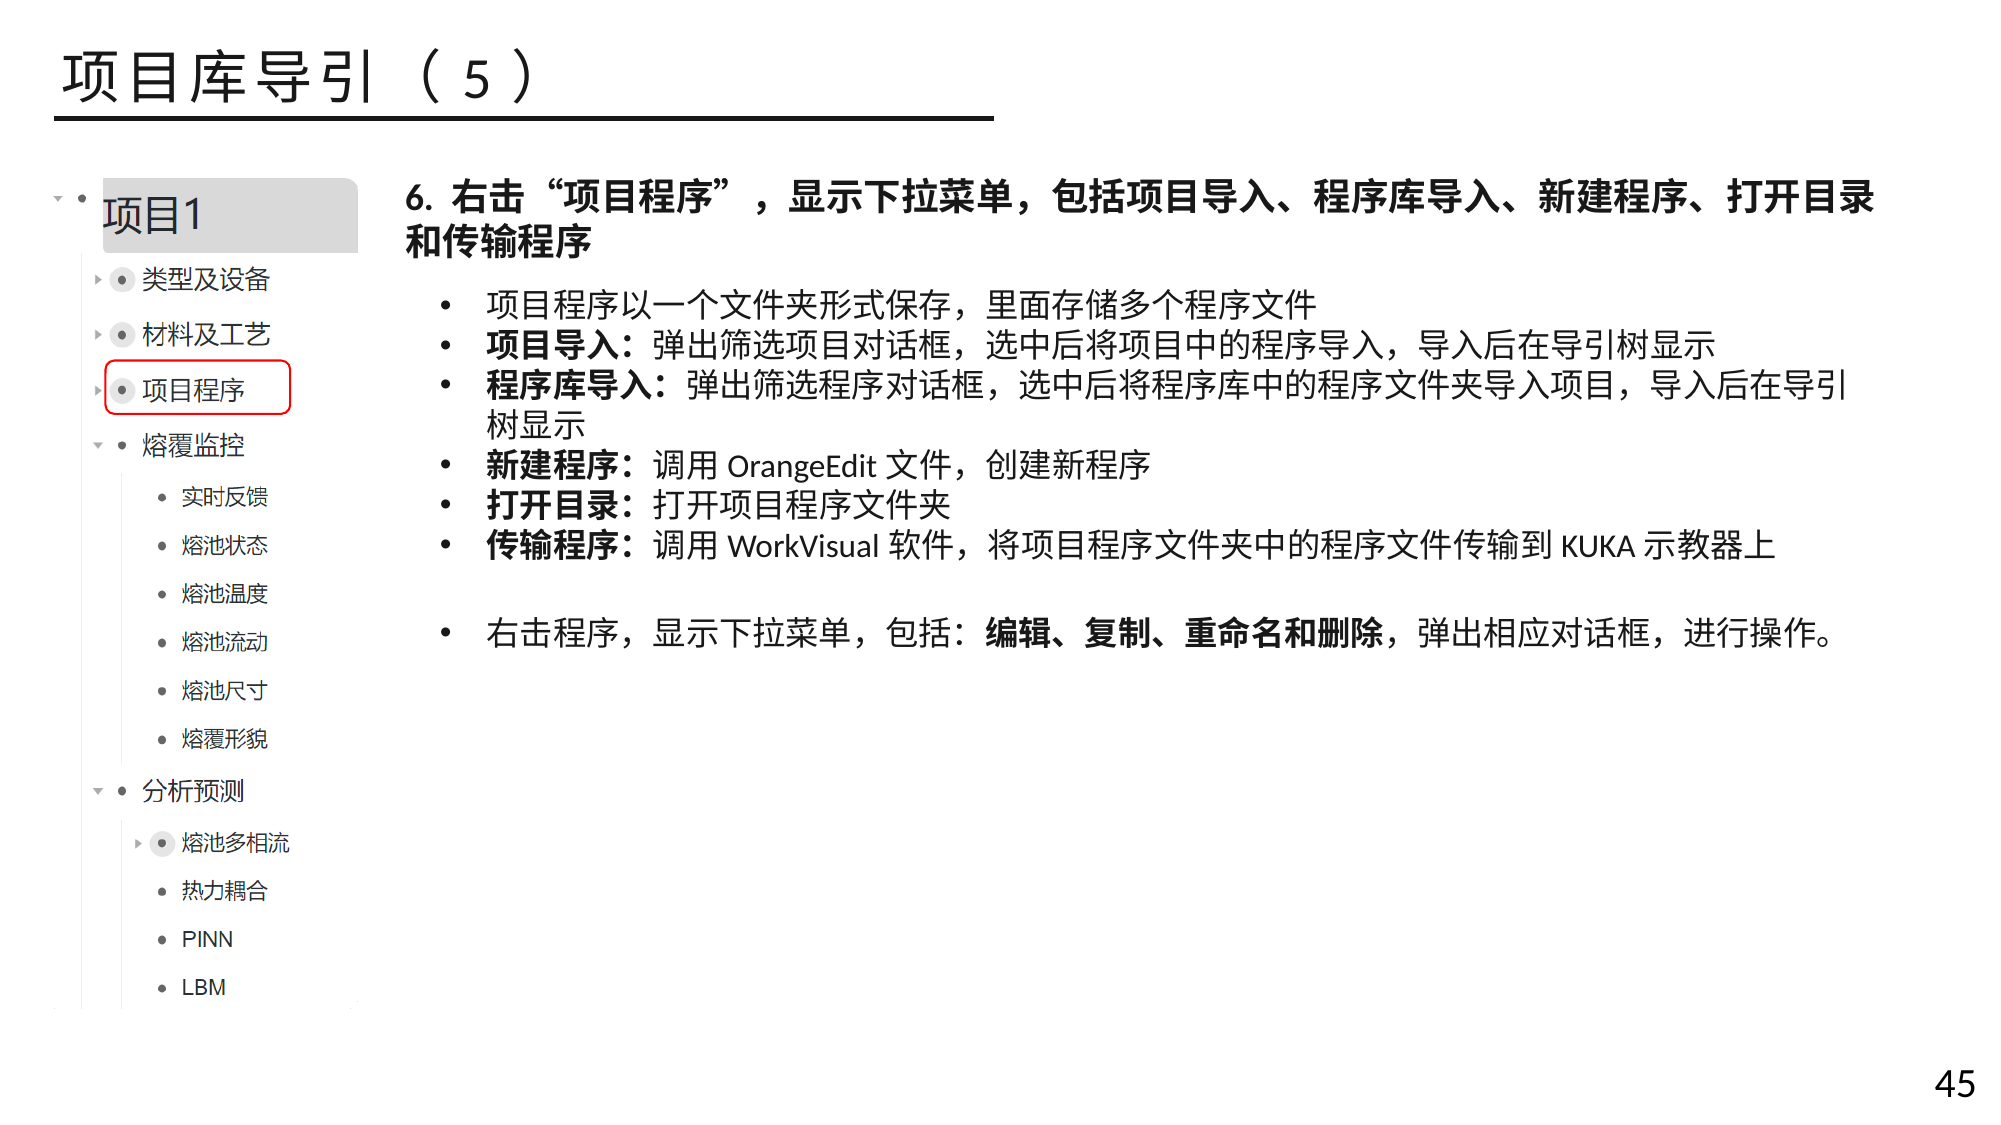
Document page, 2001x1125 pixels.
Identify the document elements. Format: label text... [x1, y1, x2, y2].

text_box 项目程序以一个文件夹形式保存，里面存储多个程序文件 项目导入：弹出筛选项目对话框，选中后将项目中的程序导入，导入后在导引树显示 程序库导入：弹出筛选程序对话框，选中后将程序库中的程序文件夹导入项目，导入后在导引树显示 新建程序：调用OrangeEdit文件，创建新程序 打开目录：打开项目程序文件夹 传输程序：调用WorkVisual软件，将项目程序文件夹中的程序文件传输到KUKA示教器上 [424, 277, 1895, 572]
text_box 项目库导引（5） [46, 32, 585, 118]
picture [46, 178, 358, 1009]
text_box 6. 右击“项目程序”，显示下拉菜单，包括项目导入、程序库导入、新建程序、打开目录和传输程序 [390, 165, 1920, 271]
text_box 45 [1919, 1047, 1993, 1113]
text_box 右击程序，显示下拉菜单，包括：编辑、复制、重命名和删除，弹出相应对话框，进行操作。 [424, 604, 1853, 659]
